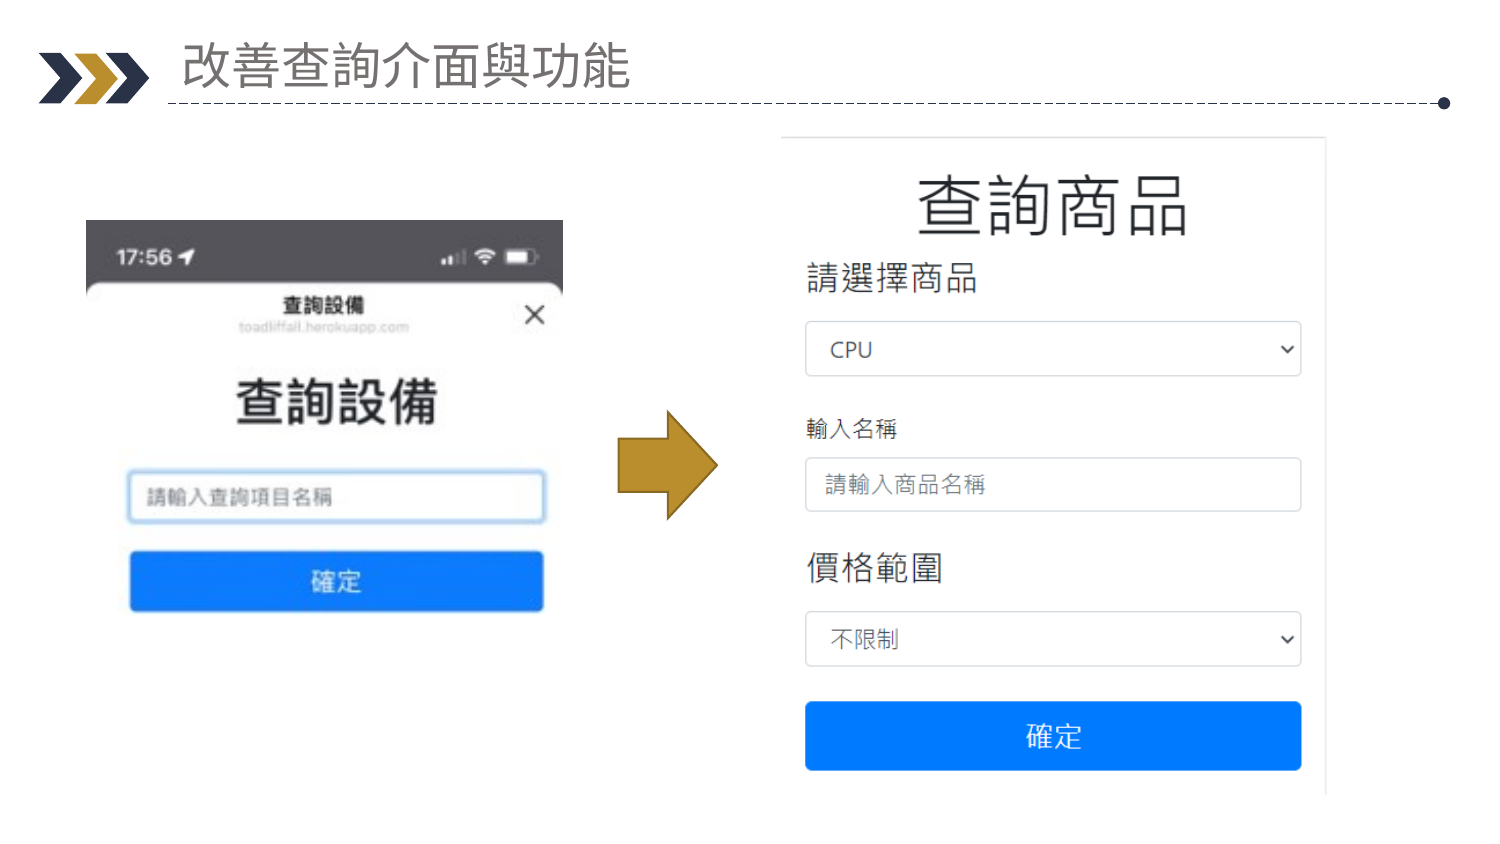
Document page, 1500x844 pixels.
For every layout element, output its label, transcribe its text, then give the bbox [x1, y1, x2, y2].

text_box 改善查詢介面與功能 [166, 27, 647, 103]
text_box [71, 52, 120, 106]
text_box [617, 409, 719, 522]
picture [86, 220, 563, 765]
picture [781, 136, 1327, 795]
text_box [36, 51, 84, 105]
text_box [103, 51, 151, 105]
